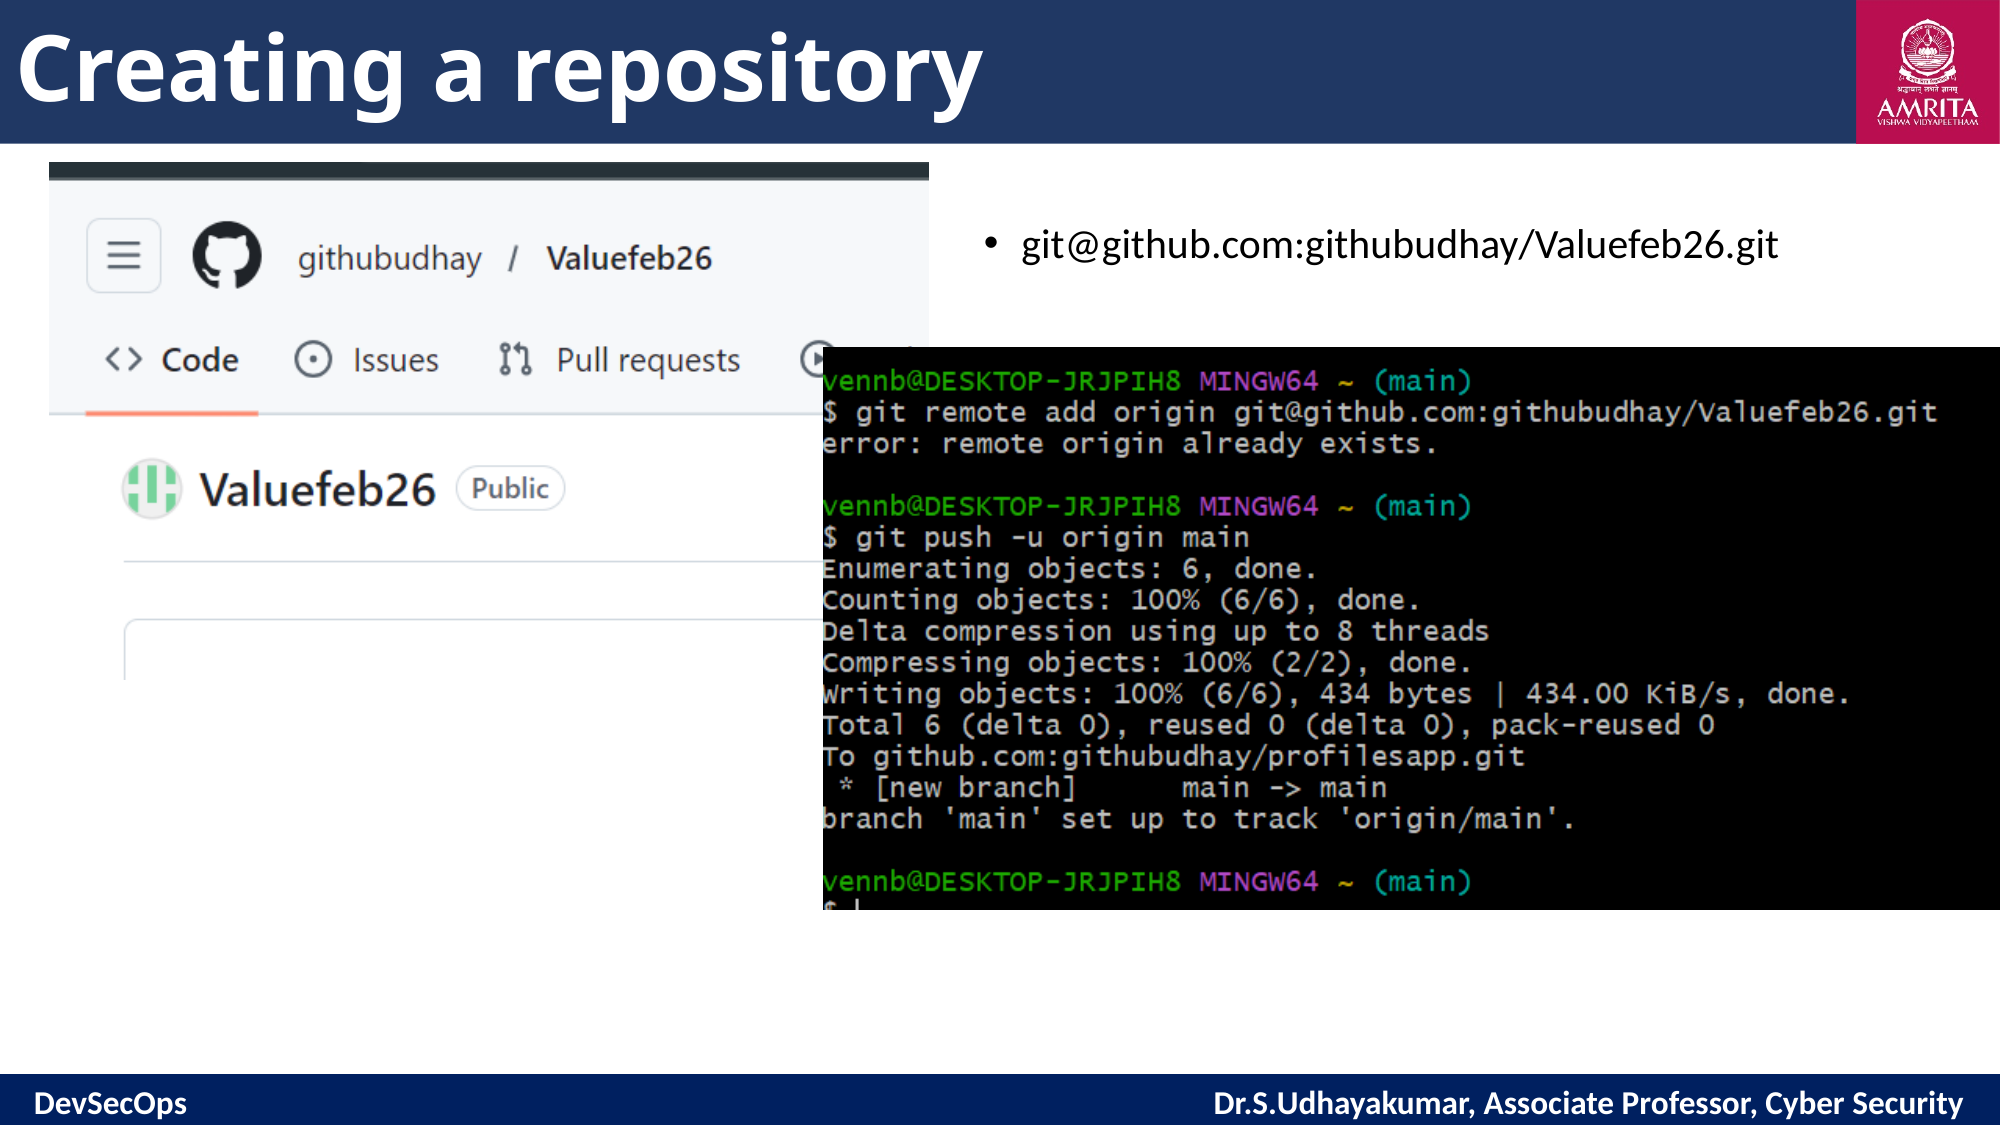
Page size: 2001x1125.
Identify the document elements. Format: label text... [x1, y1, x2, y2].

picture [1857, 0, 2000, 144]
list git@github.com:githubudhay/Valuefeb26.git [968, 215, 1830, 325]
title Creating a repository [0, 0, 1857, 144]
picture [49, 162, 2000, 910]
